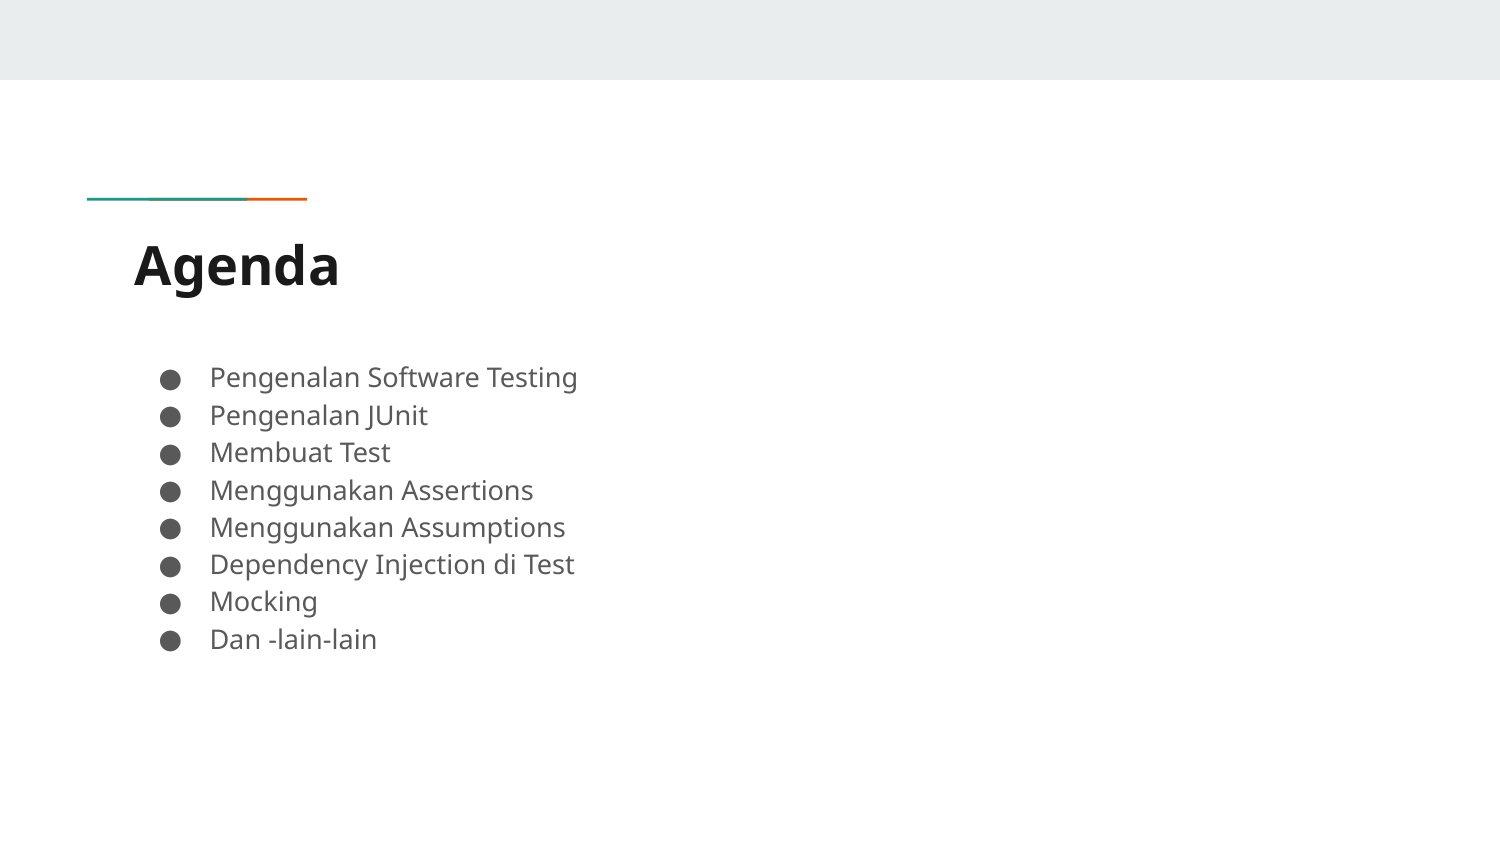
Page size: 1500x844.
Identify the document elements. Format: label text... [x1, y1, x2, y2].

title Agenda [119, 216, 1381, 305]
list Pengenalan Software Testing Pengenalan JUnit Membuat Test Menggunakan Assertions Menggunakan Assumptions Dependency Injection di Test Mocking Dan -lain-lain [119, 341, 1381, 712]
